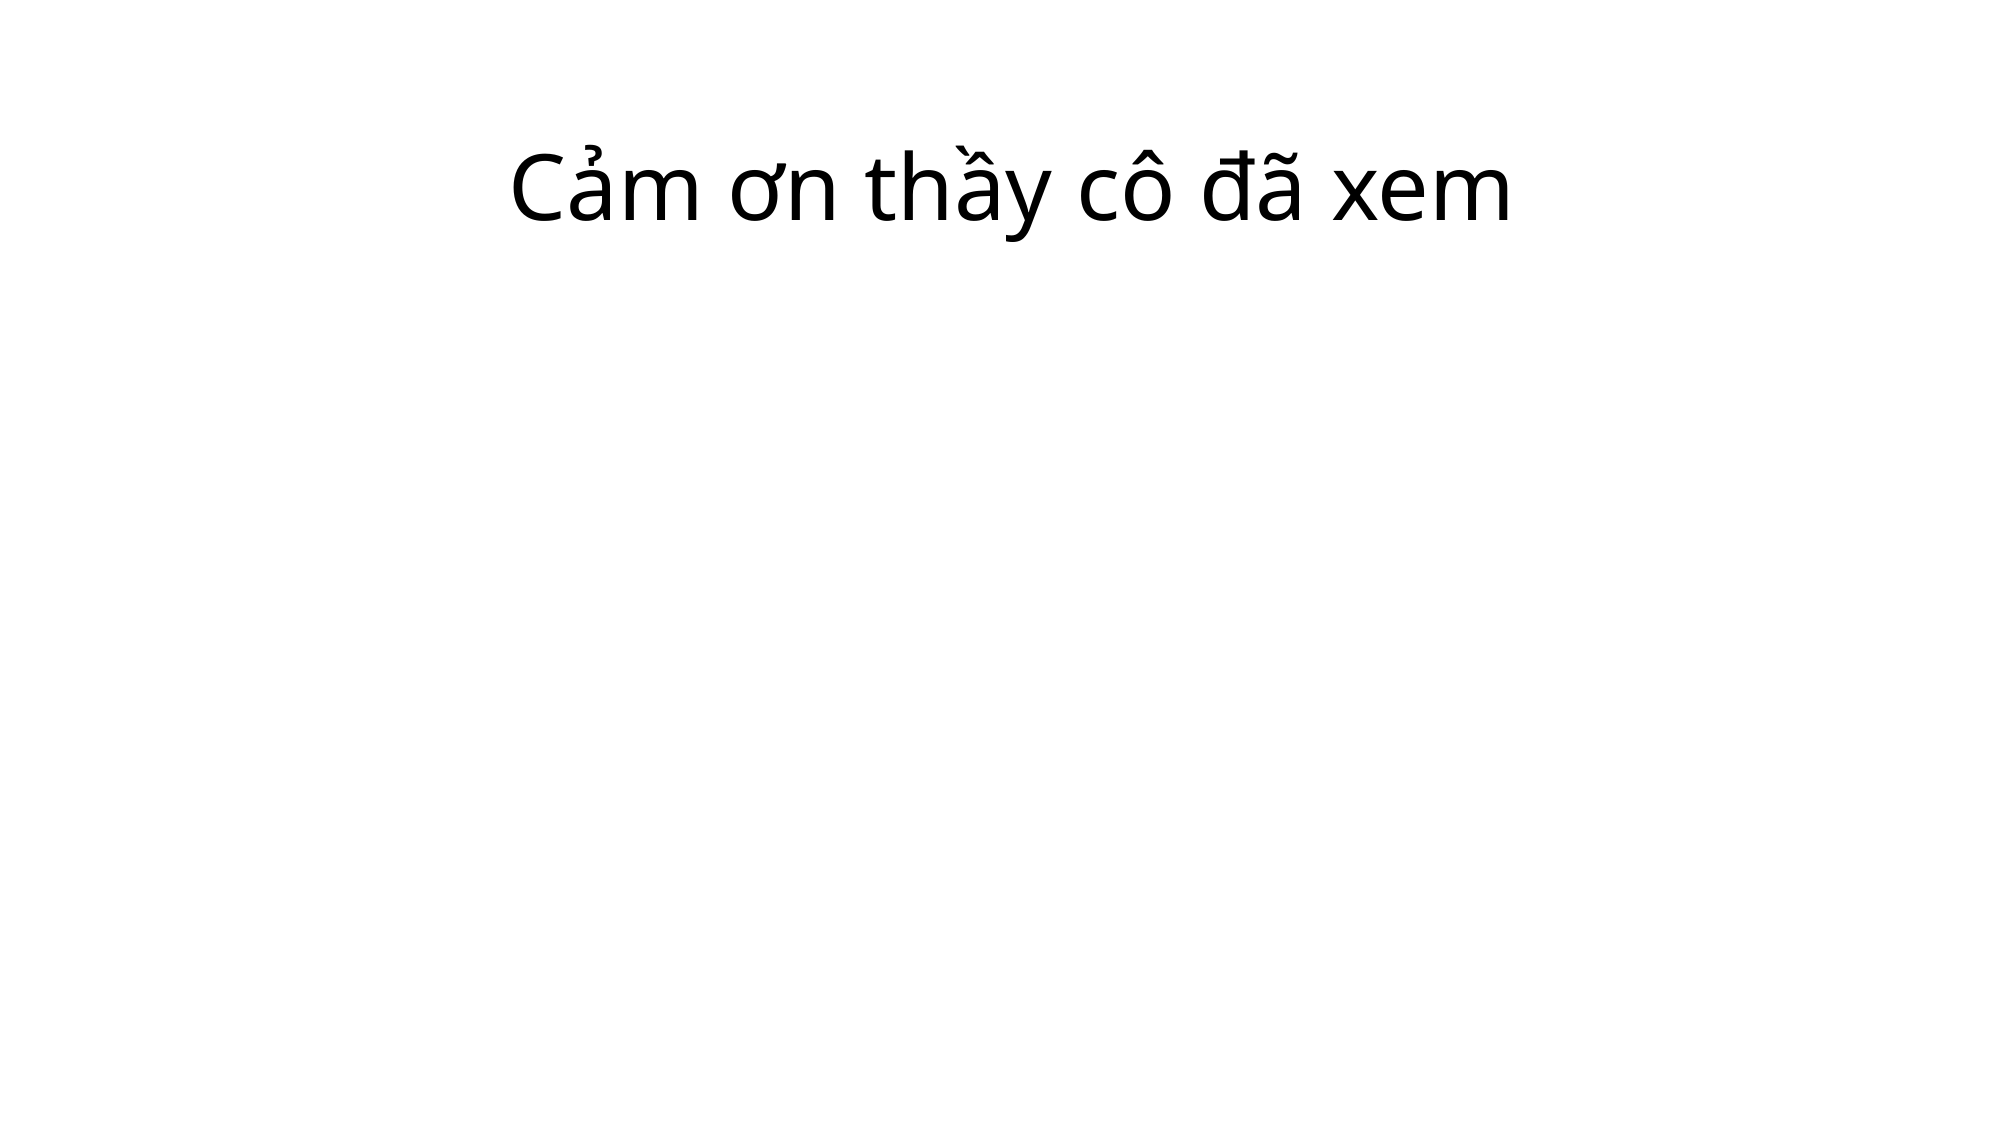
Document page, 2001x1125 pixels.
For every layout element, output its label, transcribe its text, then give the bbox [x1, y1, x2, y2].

title Cảm ơn thầy cô đã xem [494, 82, 2000, 300]
